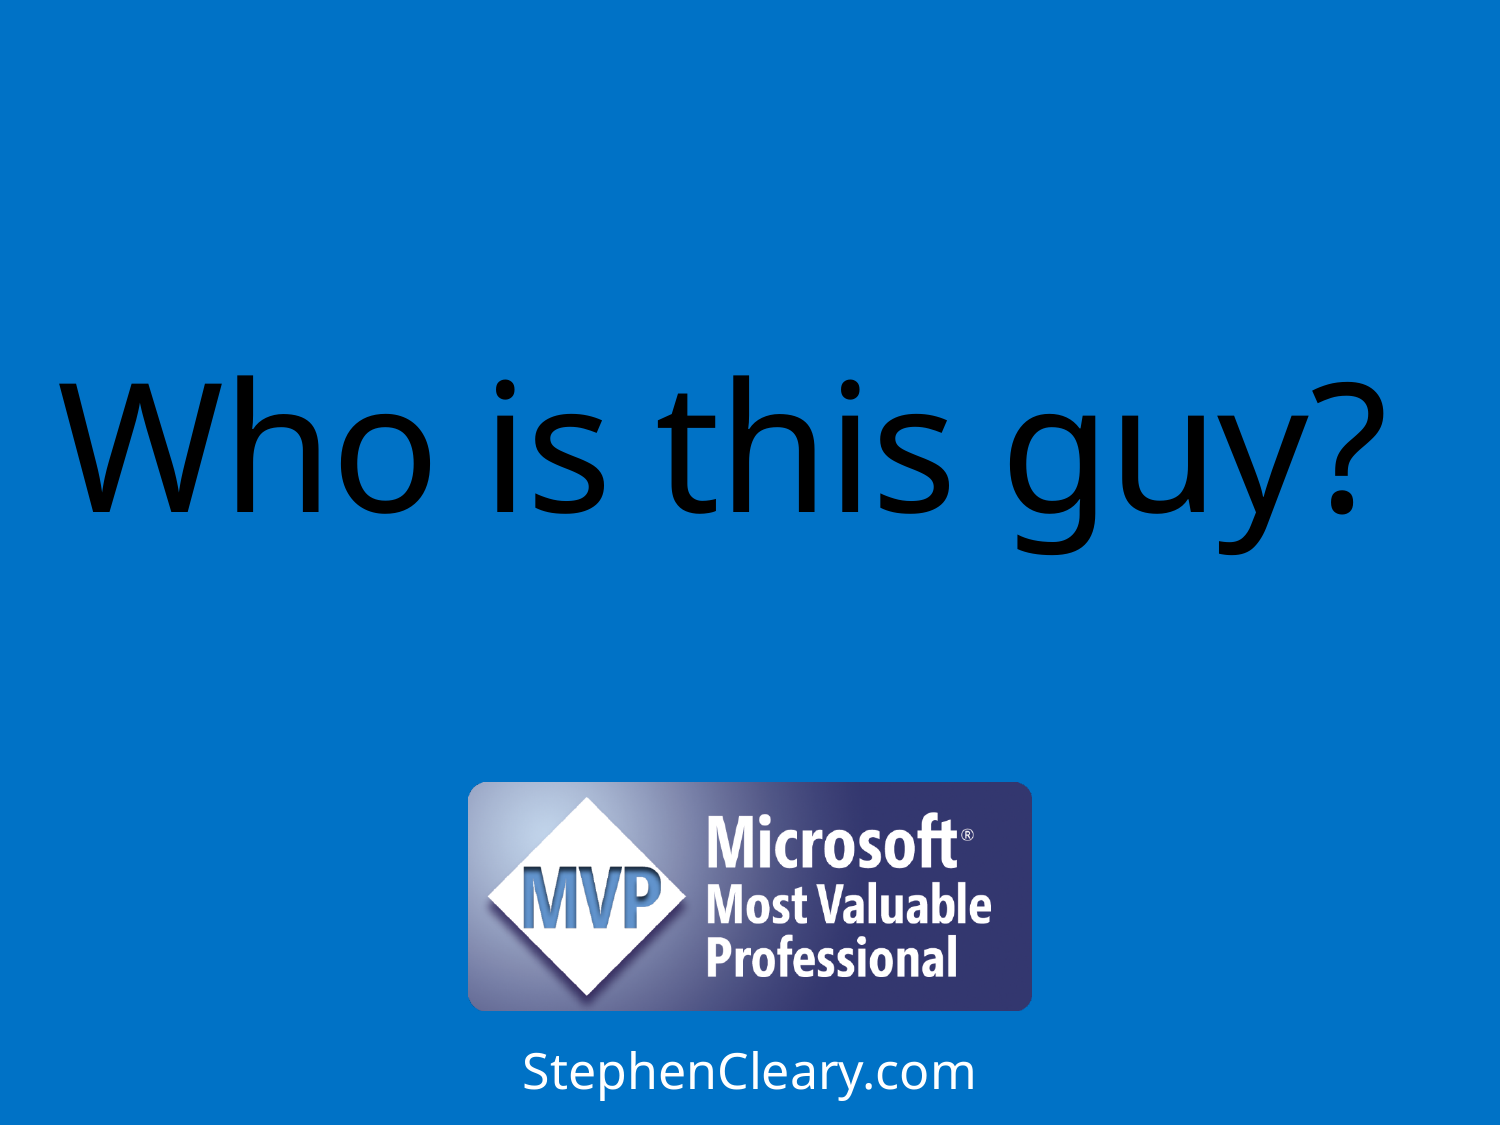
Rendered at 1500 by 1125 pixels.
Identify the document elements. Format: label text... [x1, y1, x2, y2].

picture [467, 782, 1032, 1011]
title Who is this guy? [33, 341, 1467, 637]
